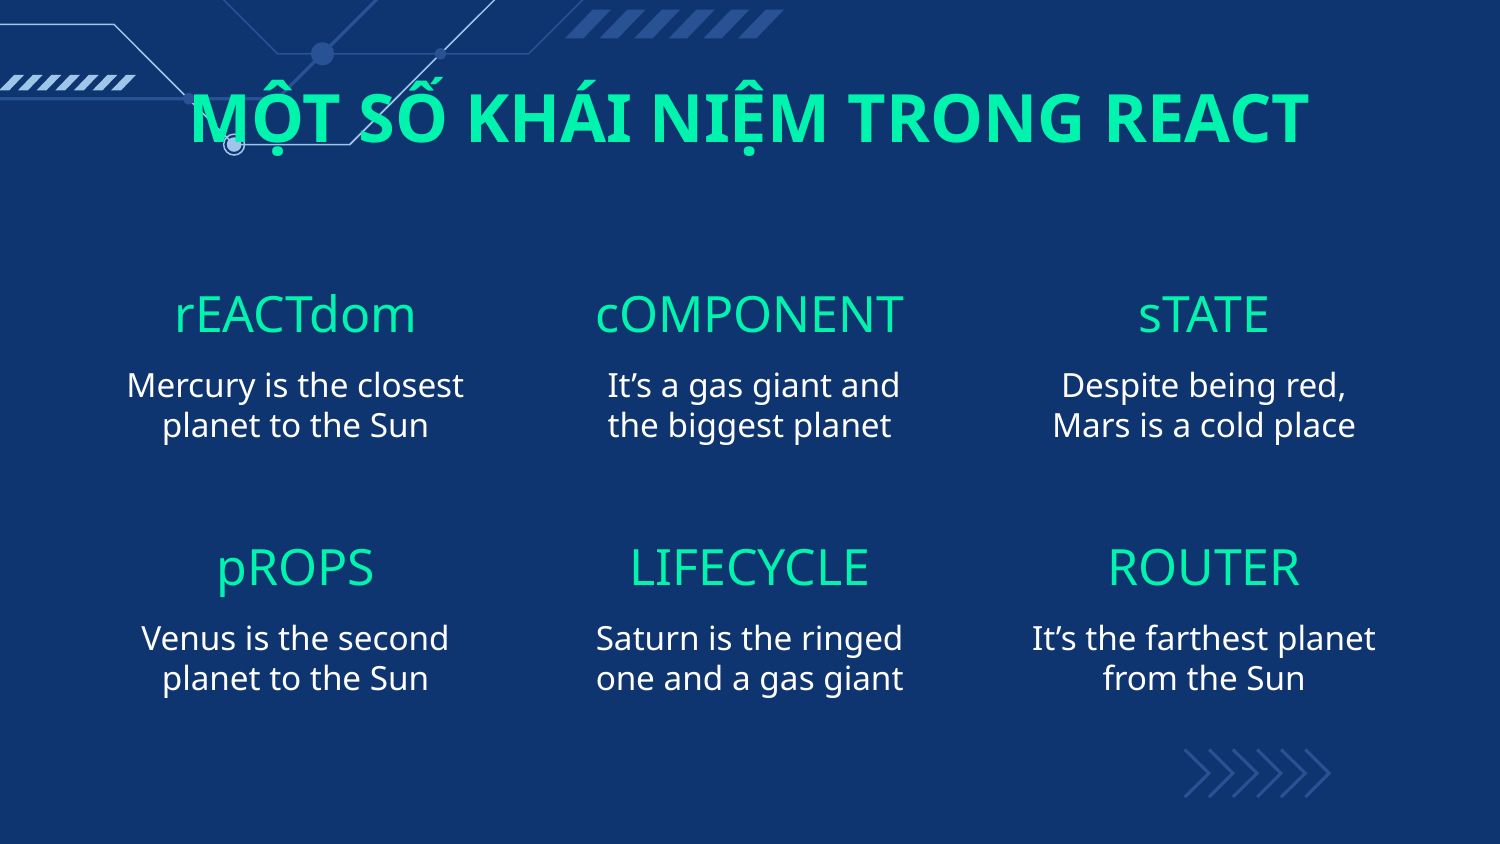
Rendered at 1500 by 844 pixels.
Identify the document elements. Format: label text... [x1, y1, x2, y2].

title rEACTdom [118, 286, 474, 339]
subtitle Despite being red, Mars is a cold place [1026, 351, 1382, 458]
title cOMPONENT [572, 286, 928, 339]
title sTATE [1026, 286, 1382, 339]
subtitle It’s the farthest planet from the Sun [1026, 603, 1382, 710]
subtitle Saturn is the ringed one and a gas giant [572, 603, 928, 710]
subtitle It’s a gas giant and the biggest planet [572, 351, 928, 458]
title LIFECYCLE [572, 539, 928, 591]
title pROPS [118, 539, 474, 591]
title ROUTER [1026, 539, 1382, 591]
title MỘT SỐ KHÁI NIỆM TRONG REACT [118, 75, 1382, 156]
subtitle Venus is the second planet to the Sun [118, 603, 474, 710]
subtitle Mercury is the closest planet to the Sun [118, 351, 474, 458]
